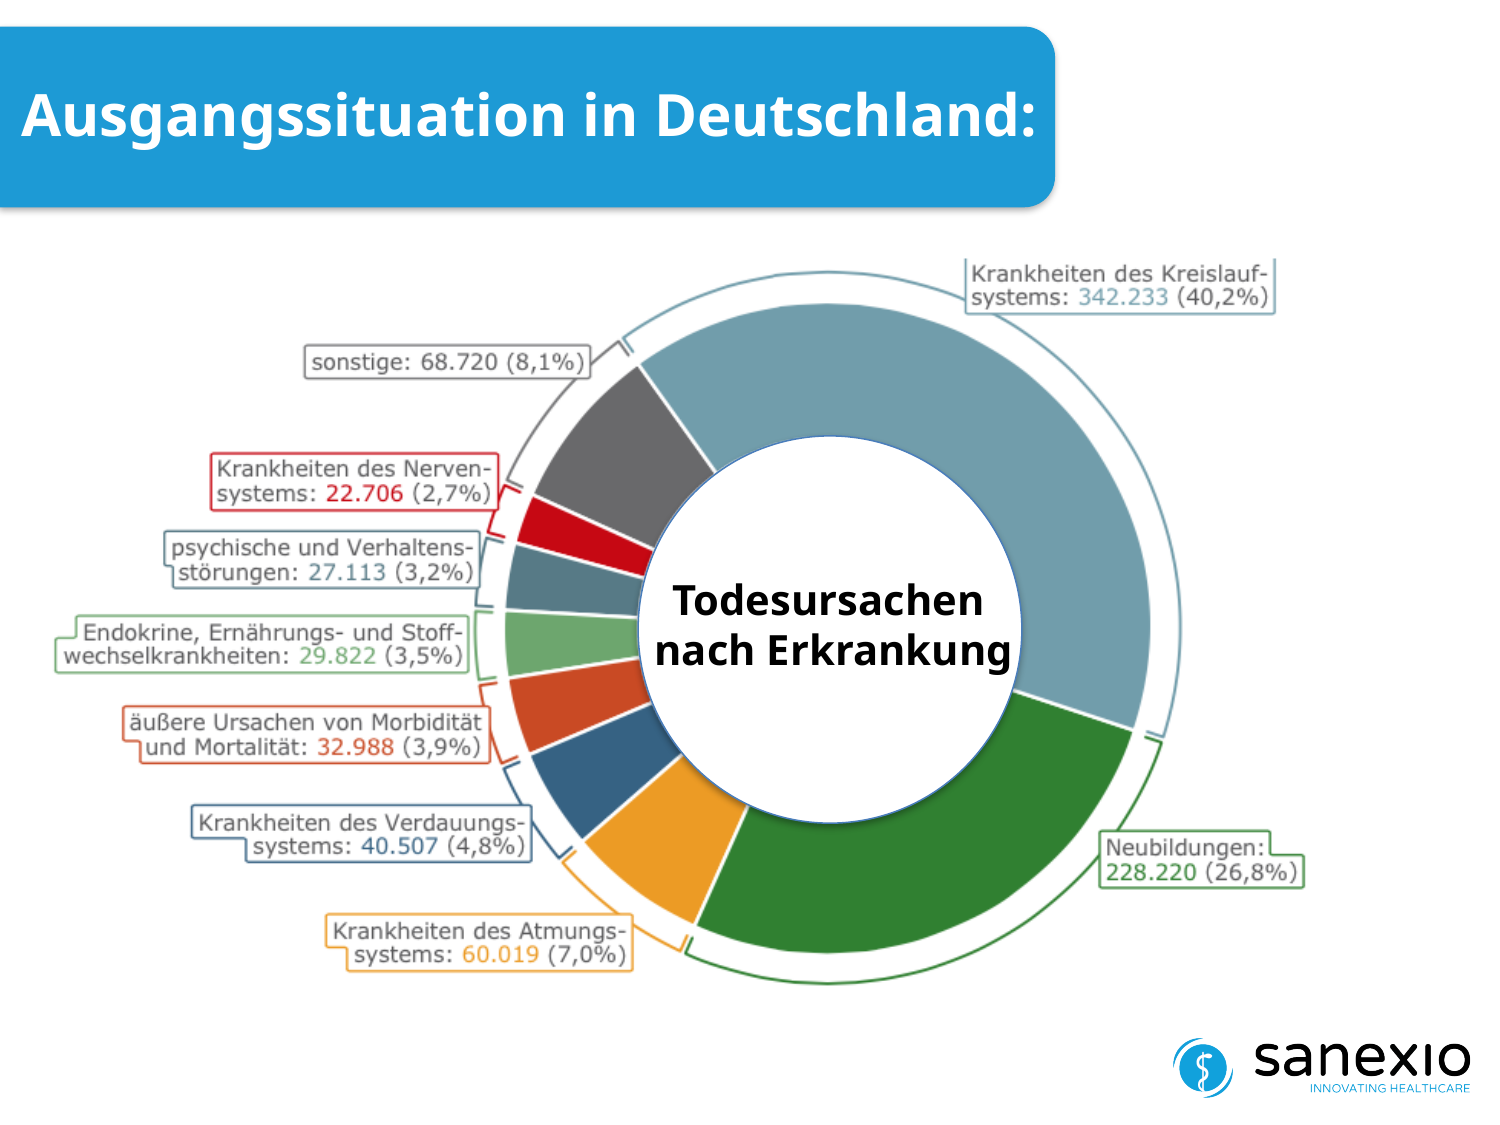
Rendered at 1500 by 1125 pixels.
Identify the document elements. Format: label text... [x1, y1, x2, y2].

picture [41, 251, 1313, 999]
text_box Ausgangssituation in Deutschland: [6, 70, 1052, 156]
picture [1171, 1035, 1471, 1099]
text_box [0, 26, 1056, 208]
